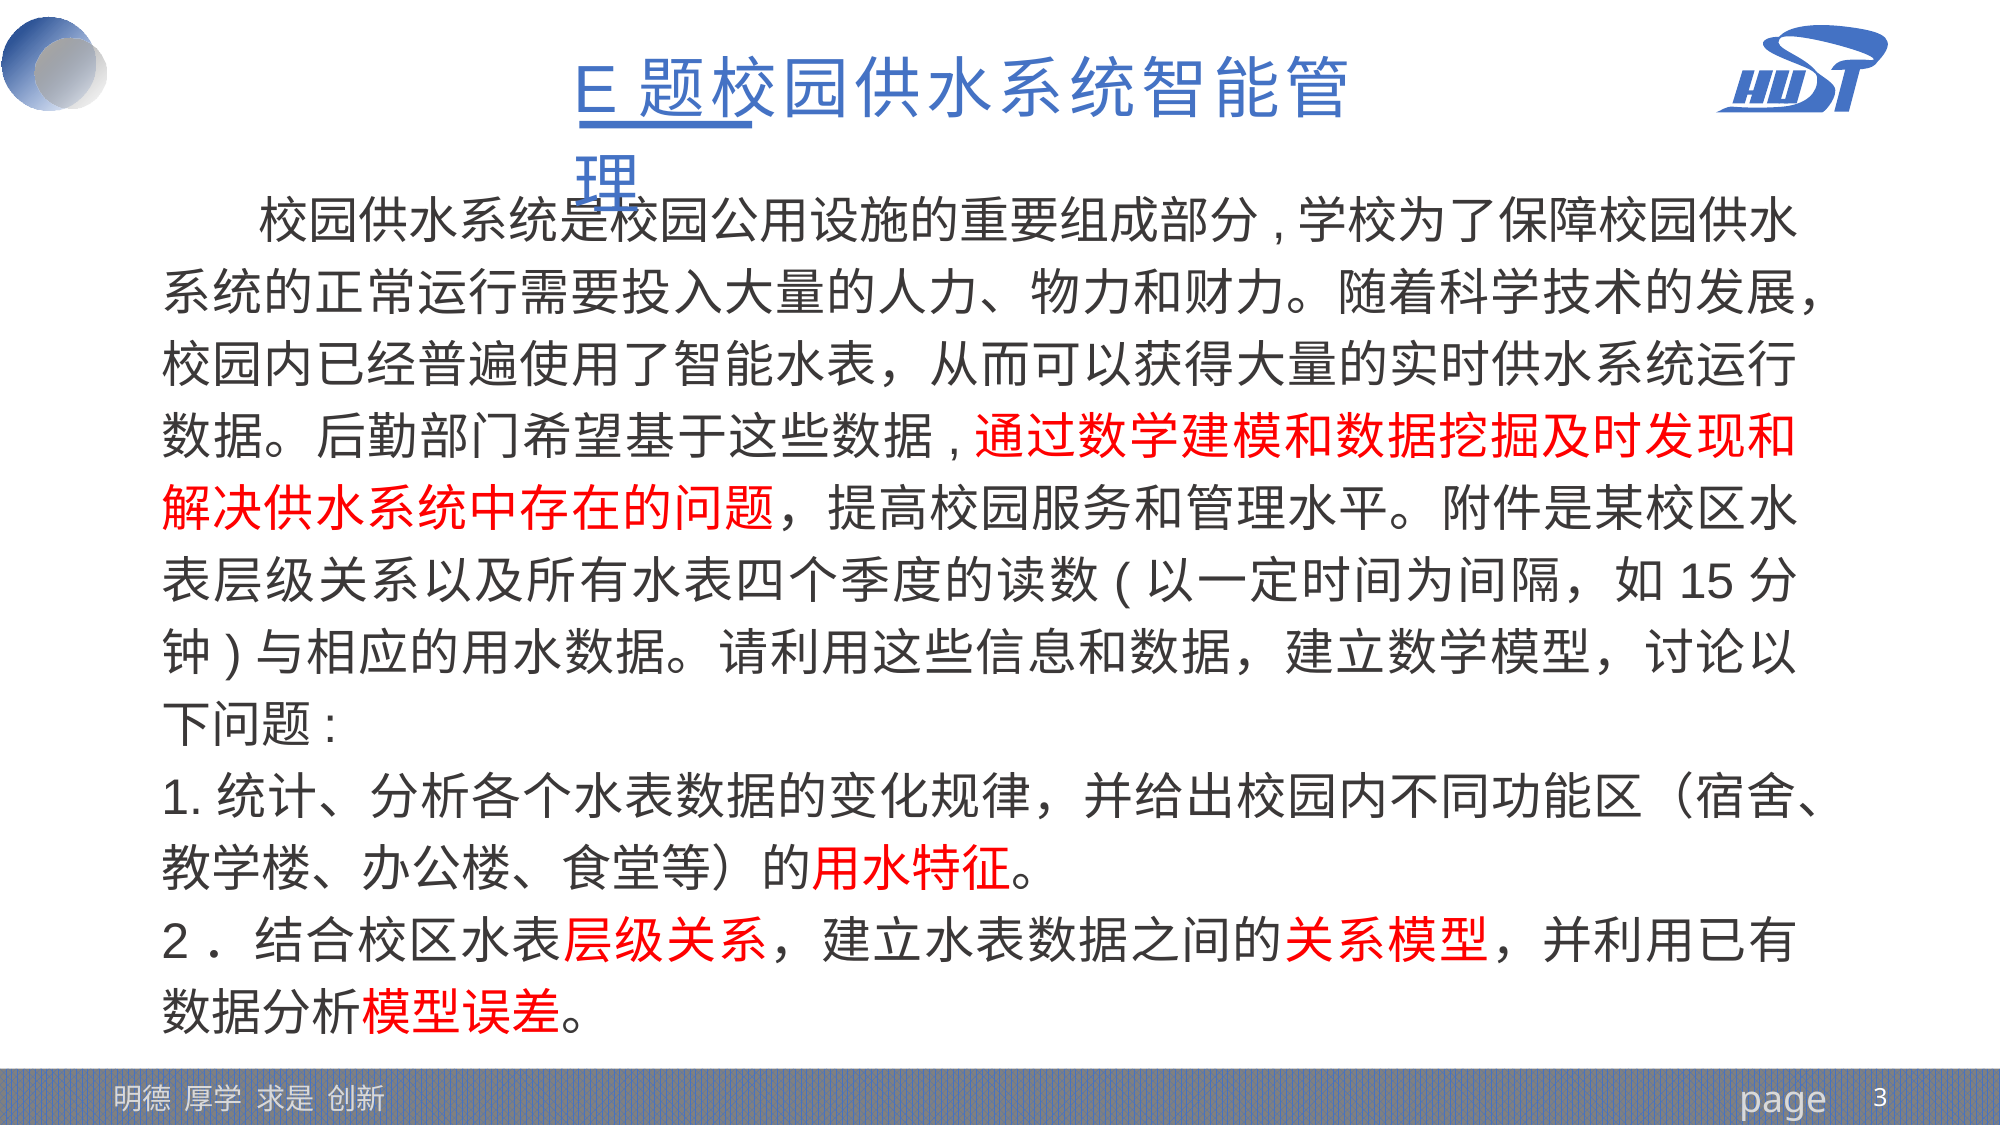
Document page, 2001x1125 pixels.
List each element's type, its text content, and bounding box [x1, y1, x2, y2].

slide_number 3 [1437, 1068, 1888, 1125]
text_box [578, 120, 753, 129]
text_box E题校园供水系统智能管理 [558, 22, 1367, 134]
text_box 校园供水系统是校园公用设施的重要组成部分,学校为了保障校园供水系统的正常运行需要投入大量的人力、物力和财力。随着科学技术的发展，校园内已经普遍使用了智能水表，从而可以获得大量的实时供水系统运行数据。后勤部门希望基于这些数据,通过数学建模和数据挖掘及时发现和解决供水系统中存在的问题，提高校园服务和管理水平。附件是某校区水表层级关系以及所有水表四个季度的读数(以一定时间为间隔，如15分钟)与相应的用水数据。请利用这些信息和数据，建立数学模型，讨论以下问题: 1.统计、分析各个水表数据的变化规律，并给出校园内不同功能区（宿舍、教学楼、办公楼、食堂等）的用水特征。 2．结合校区水表层级关系，建立水表数据之间的关系模型，并利用已有数据分析模型误差。 [146, 169, 1814, 1048]
